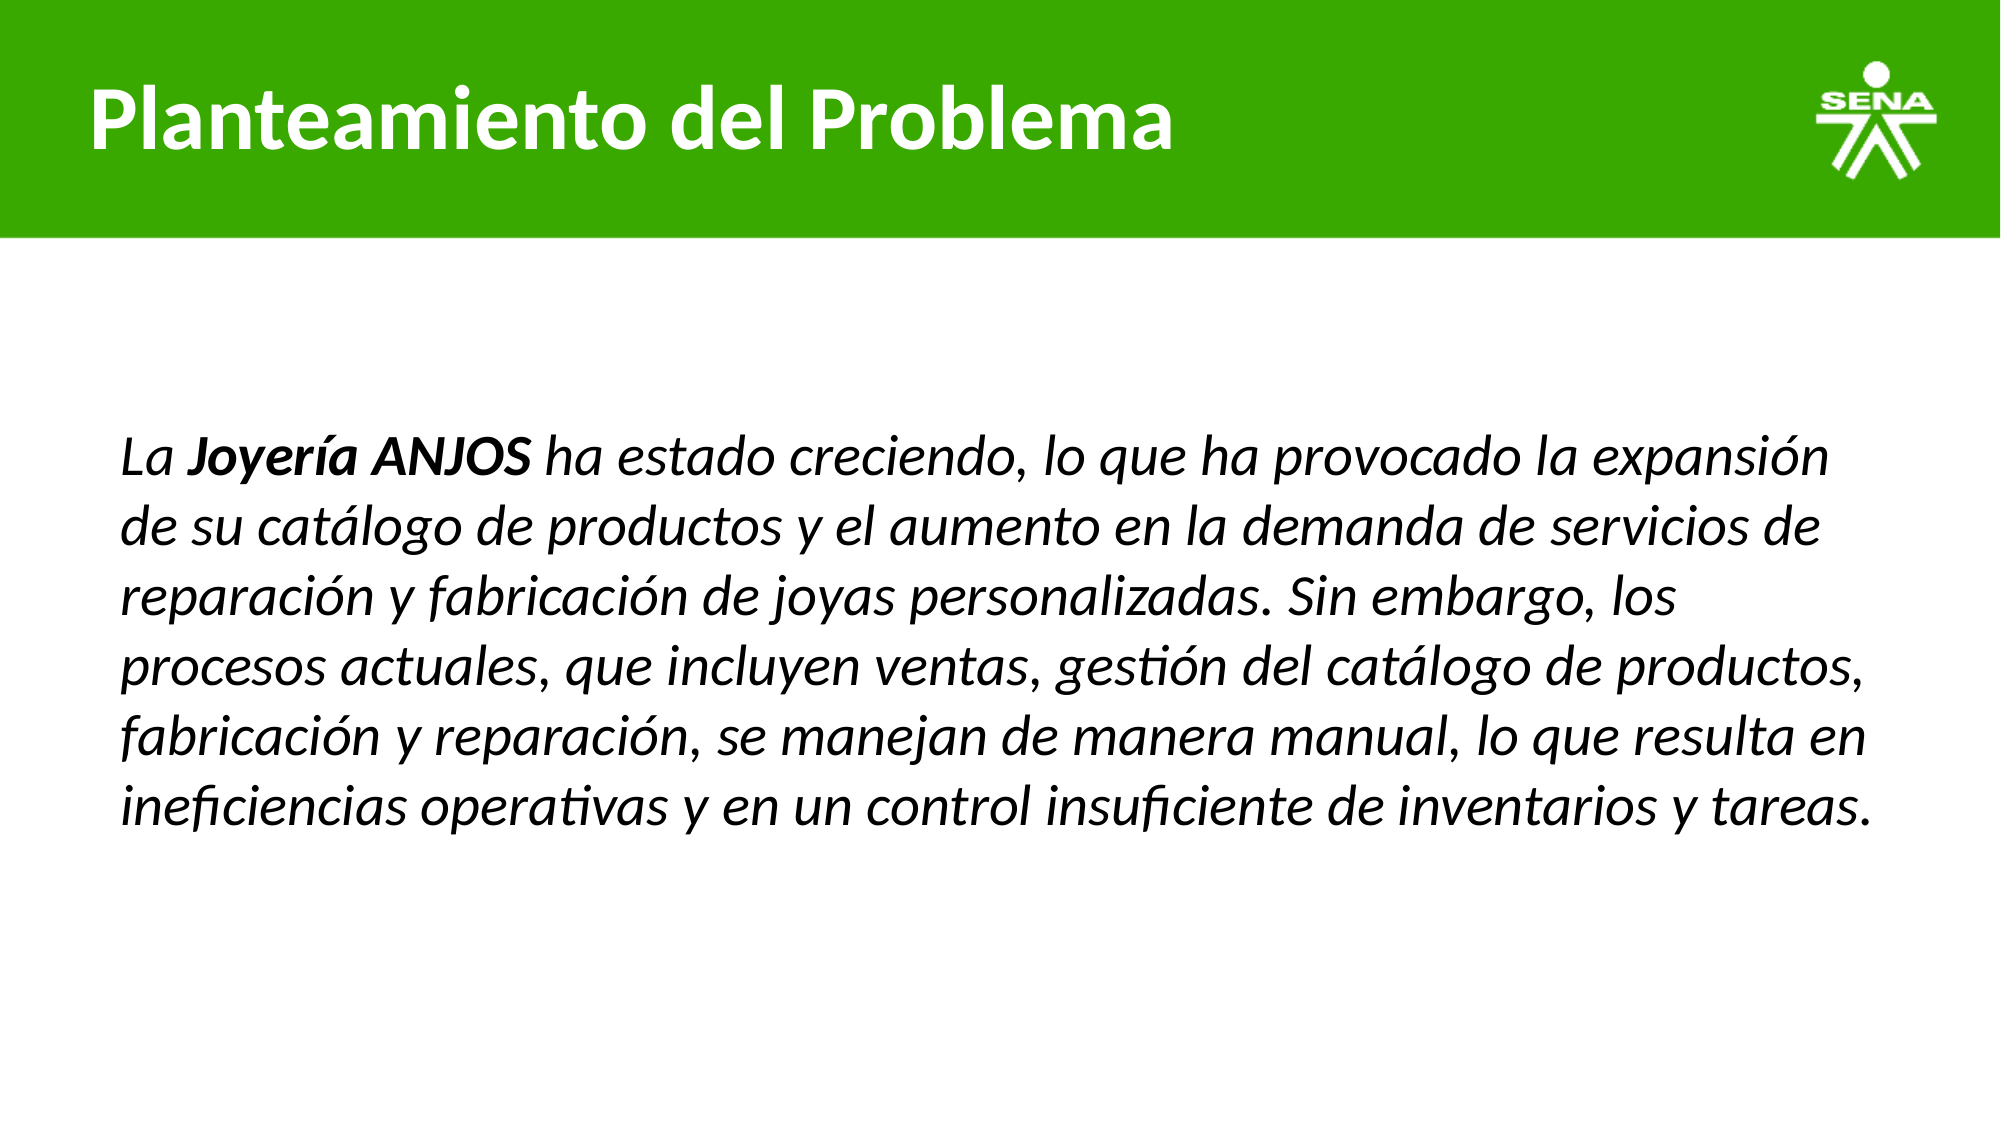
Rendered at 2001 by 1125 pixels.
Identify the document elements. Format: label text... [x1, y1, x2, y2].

picture [0, 0, 2001, 1125]
text_box La Joyería ANJOS ha estado creciendo, lo que ha provocado la expansión de su catálogo de productos y el aumento en la demanda de servicios de reparación y fabricación de joyas personalizadas. Sin embargo, los procesos actuales, que incluyen ventas, gestión del catálogo de productos, fabricación y reparación, se manejan de manera manual, lo que resulta en ineficiencias operativas y en un control insuficiente de inventarios y tareas. [105, 409, 1895, 880]
title Planteamiento del Problema [74, 18, 1800, 236]
